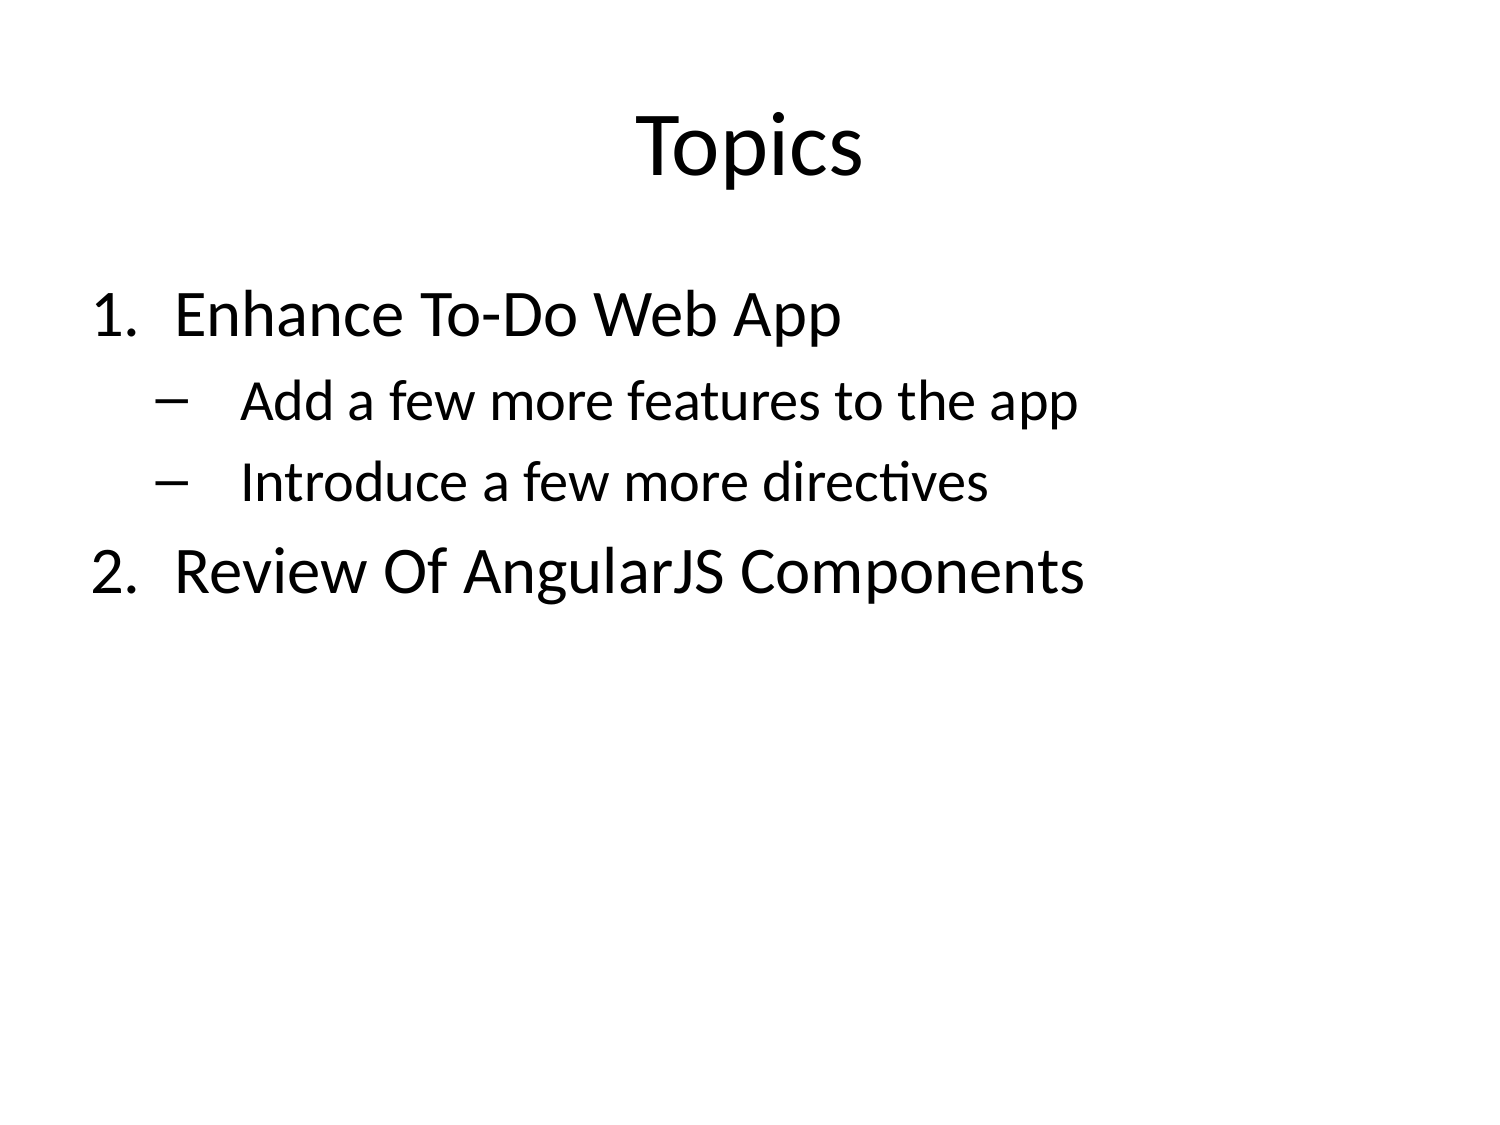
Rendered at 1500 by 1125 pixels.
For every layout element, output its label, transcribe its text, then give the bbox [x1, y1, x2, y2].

title Topics [75, 45, 1425, 233]
list Enhance To-Do Web App Add a few more features to the app Introduce a few more directives Review Of AngularJS Components [75, 262, 1425, 1005]
